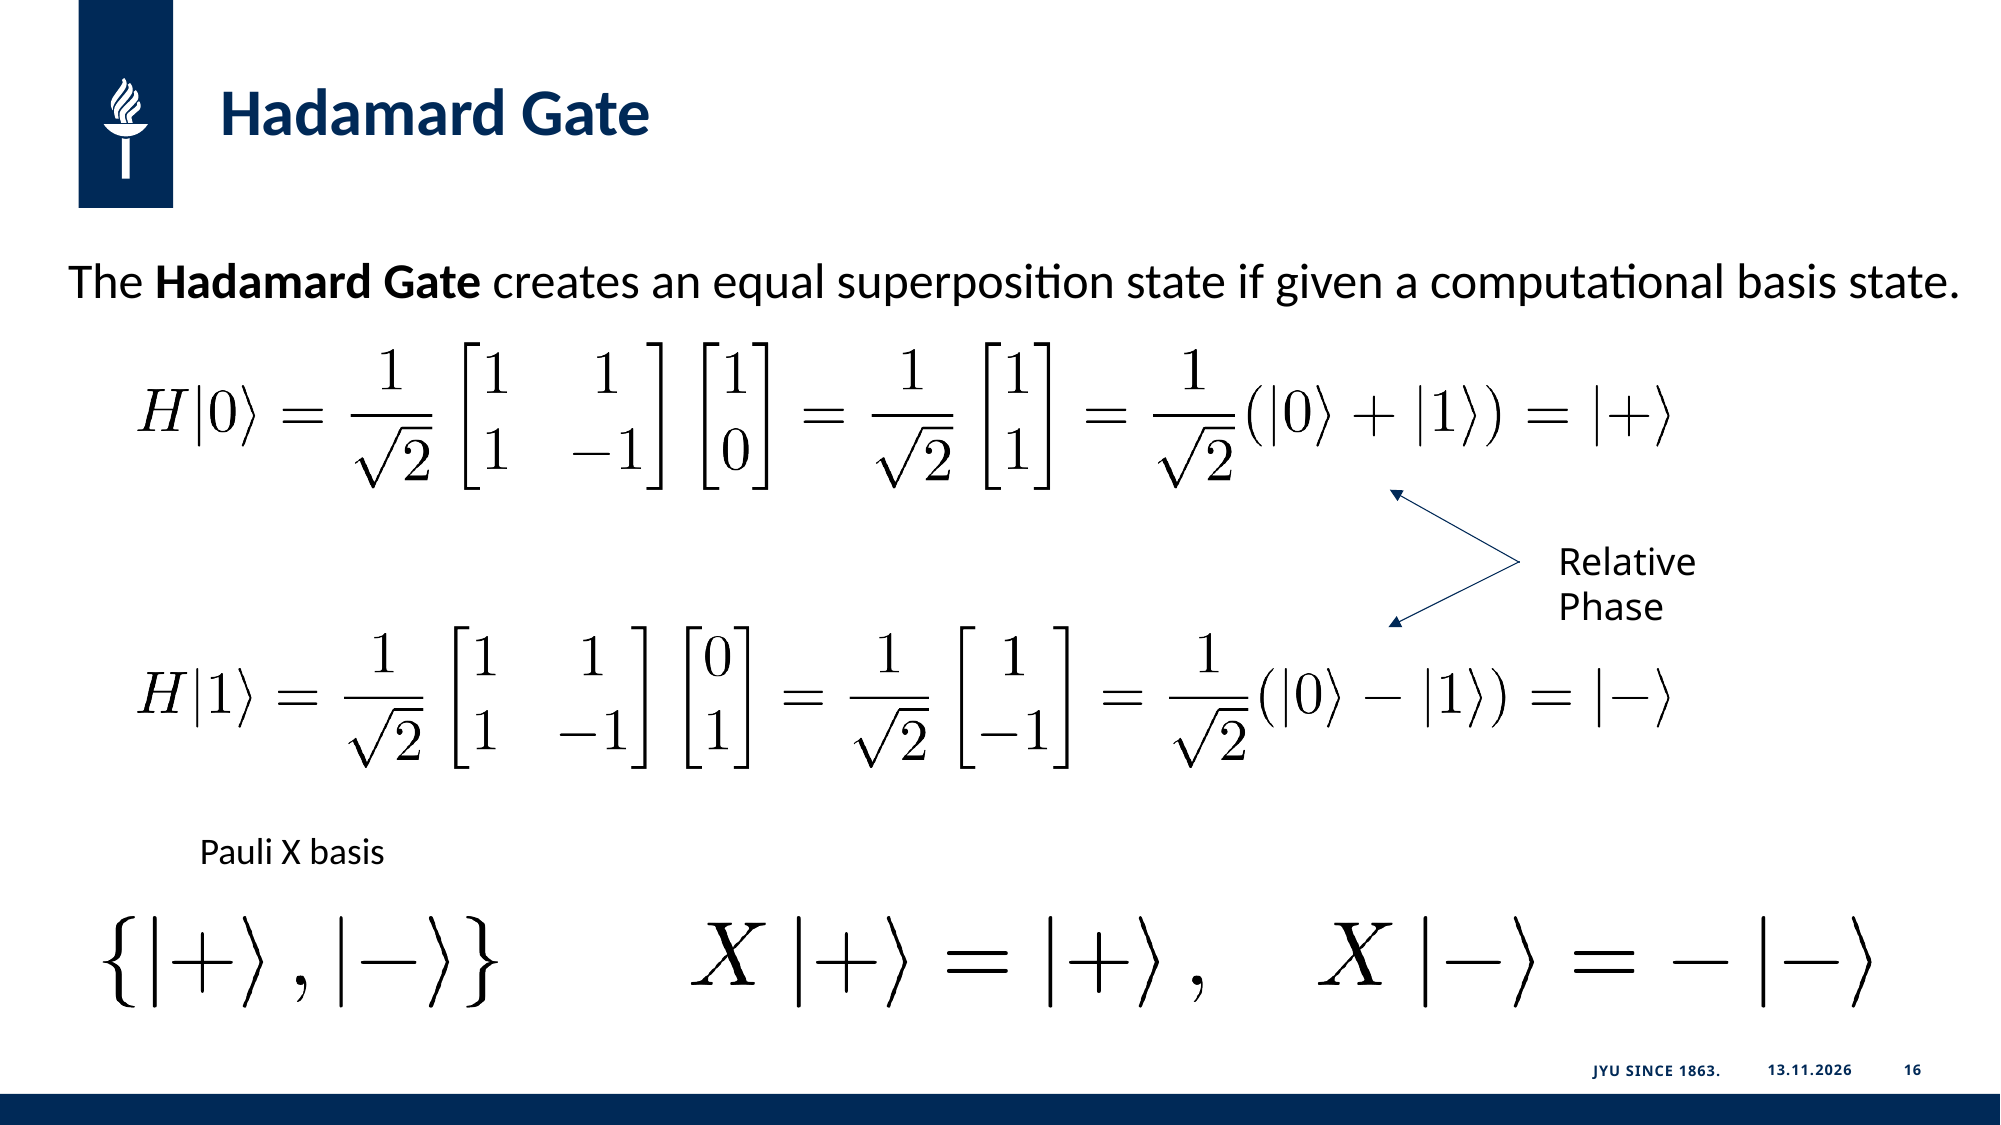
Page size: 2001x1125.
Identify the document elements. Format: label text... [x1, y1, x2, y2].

picture [690, 916, 1872, 1008]
picture [137, 626, 1670, 769]
text_box Relative Phase [1543, 530, 1816, 636]
footer JYU Since 1863. [999, 1058, 1720, 1083]
title Hadamard Gate [220, 78, 1922, 173]
text_box Pauli X basis [184, 819, 457, 880]
slide_number 16 [1852, 1058, 1922, 1083]
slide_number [1720, 1058, 1852, 1083]
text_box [1388, 561, 1520, 628]
picture [137, 342, 1670, 490]
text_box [1389, 489, 1520, 561]
picture [102, 916, 498, 1008]
text_box The Hadamard Gate creates an equal superposition state if given a computational basis state. [53, 211, 1999, 407]
